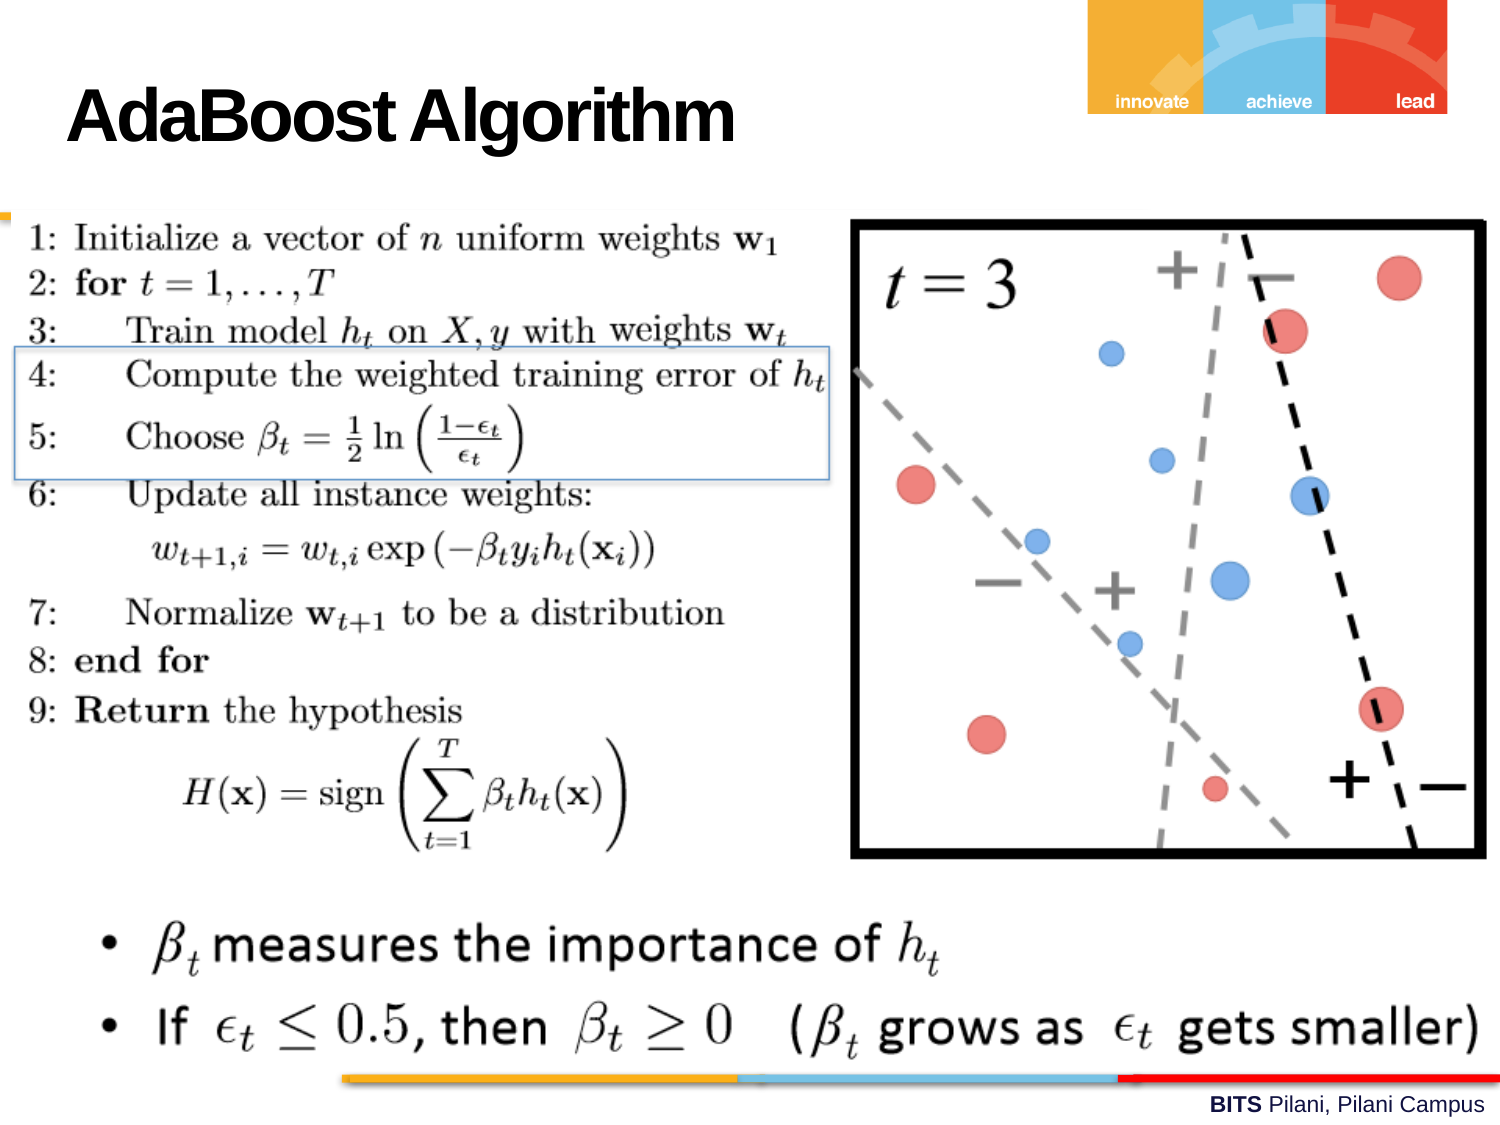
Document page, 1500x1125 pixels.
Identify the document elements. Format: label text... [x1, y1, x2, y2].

picture [11, 210, 1500, 1066]
list AdaBoost Algorithm [49, 24, 1088, 209]
picture [1087, 0, 1448, 114]
